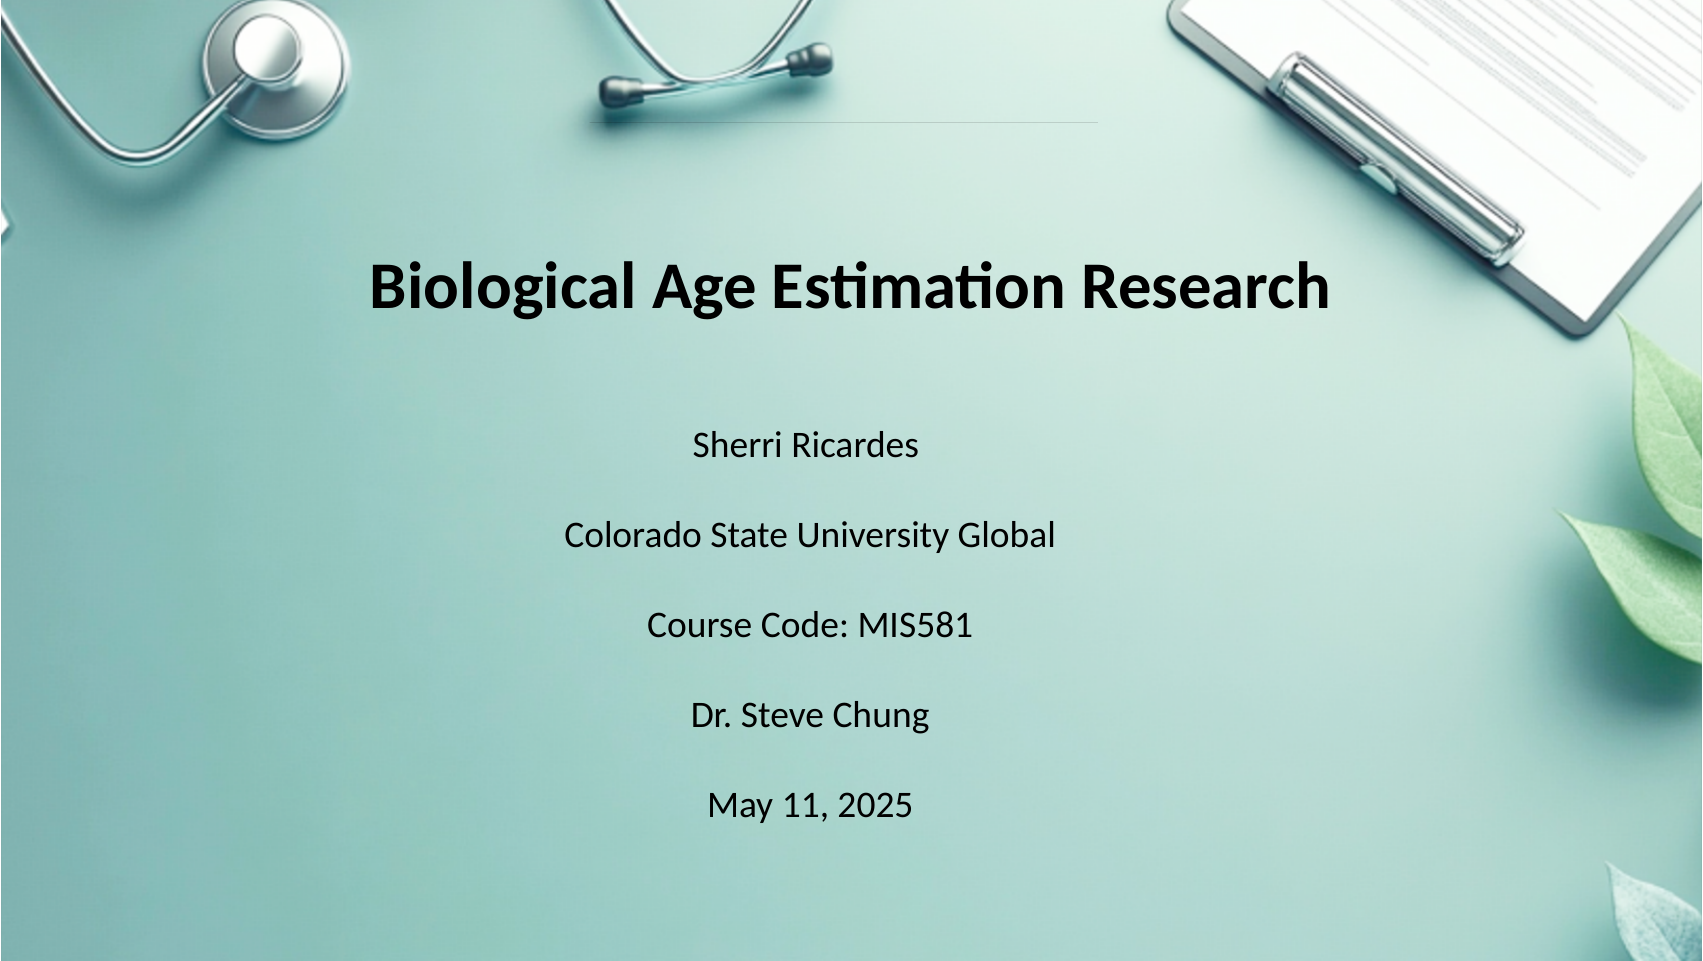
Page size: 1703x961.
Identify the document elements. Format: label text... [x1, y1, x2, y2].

picture [0, 0, 1703, 961]
text_box Biological Age Estimation Research [210, 239, 1492, 315]
text_box Sherri Ricardes Colorado State University Global Course Code: MIS581 Dr. Steve Chung May 11, 2025 [438, 362, 1183, 838]
